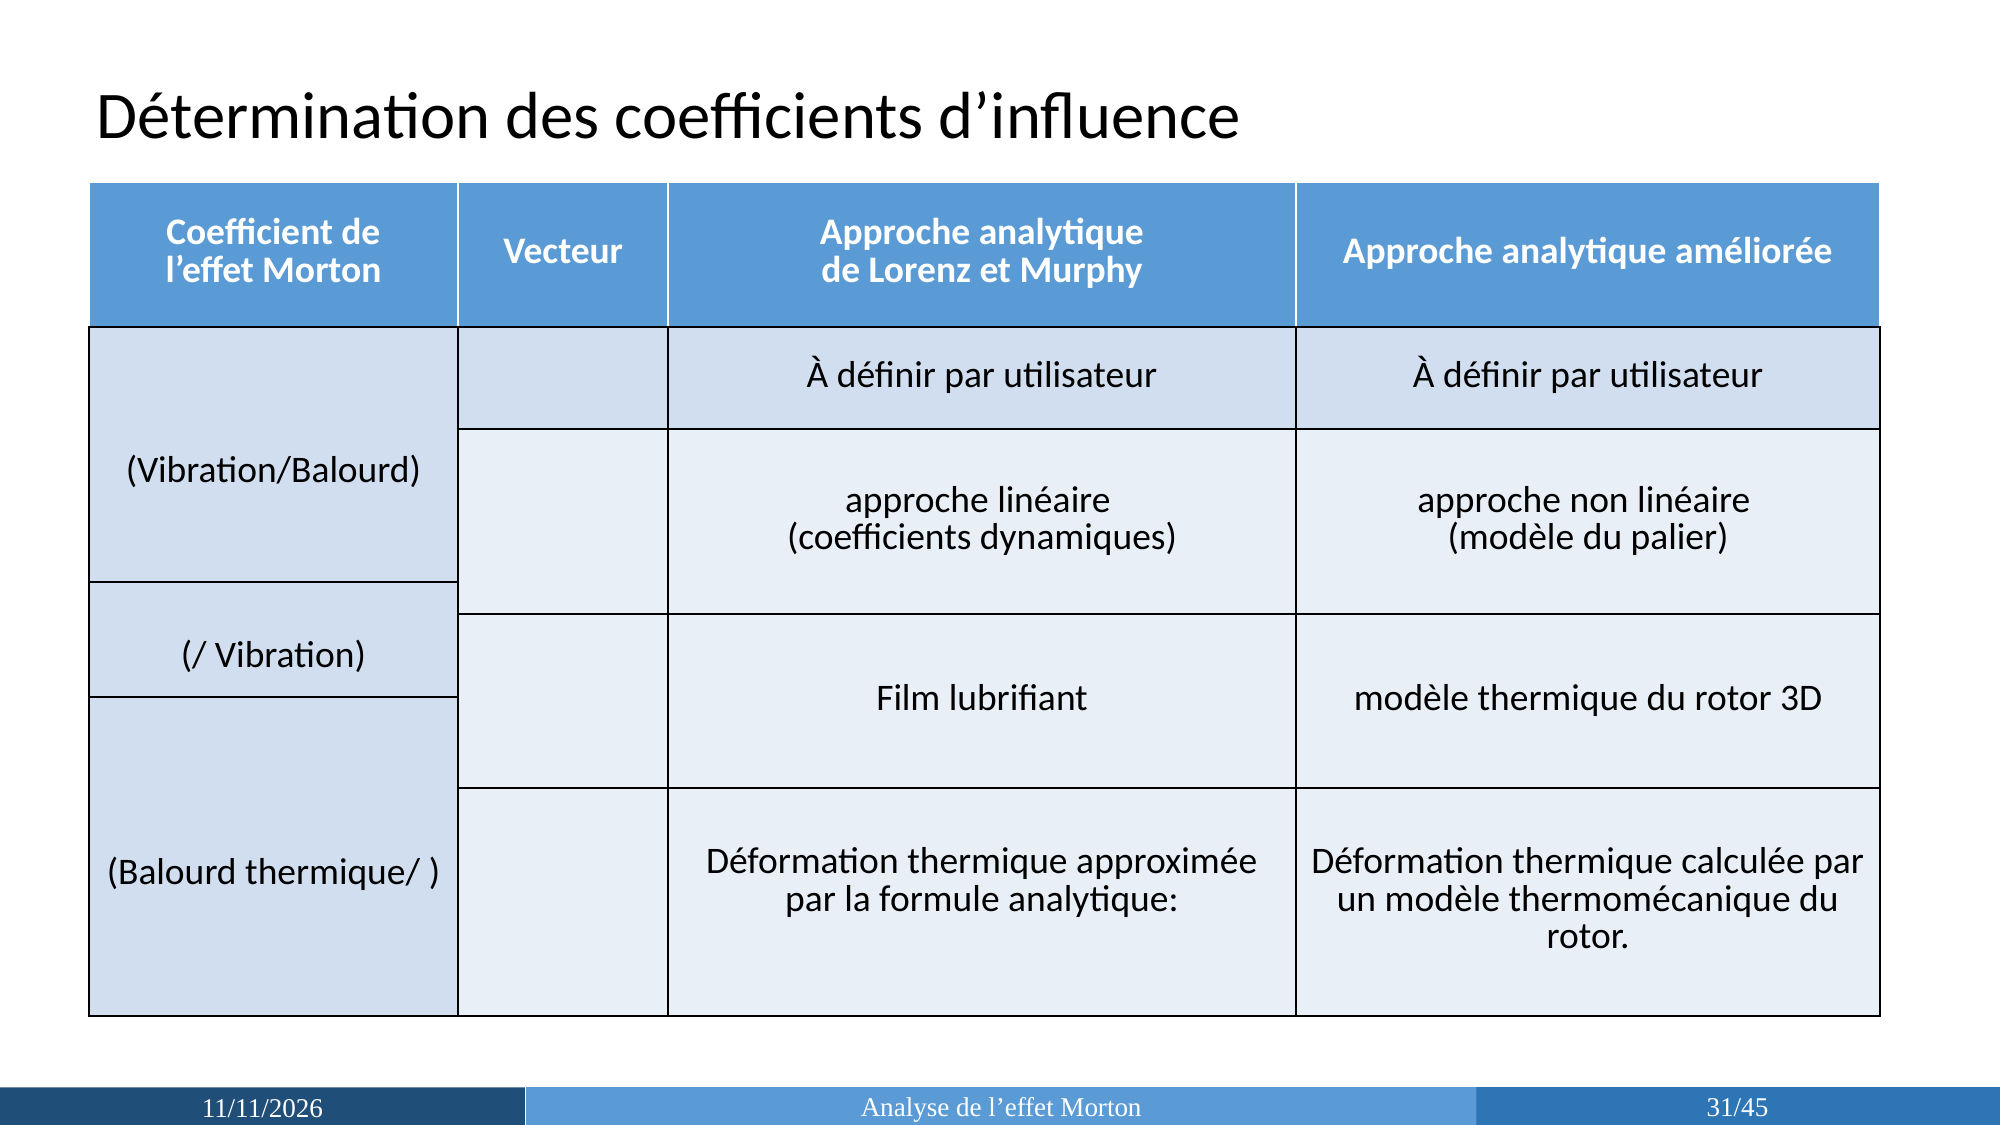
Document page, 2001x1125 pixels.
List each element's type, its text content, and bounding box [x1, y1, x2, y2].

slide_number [0, 1087, 525, 1125]
slide_number 31/45 [1477, 1087, 2000, 1125]
text_box Détermination des coefficients d’influence [81, 64, 1350, 159]
footer Analyse de l’effet Morton [526, 1087, 1477, 1125]
